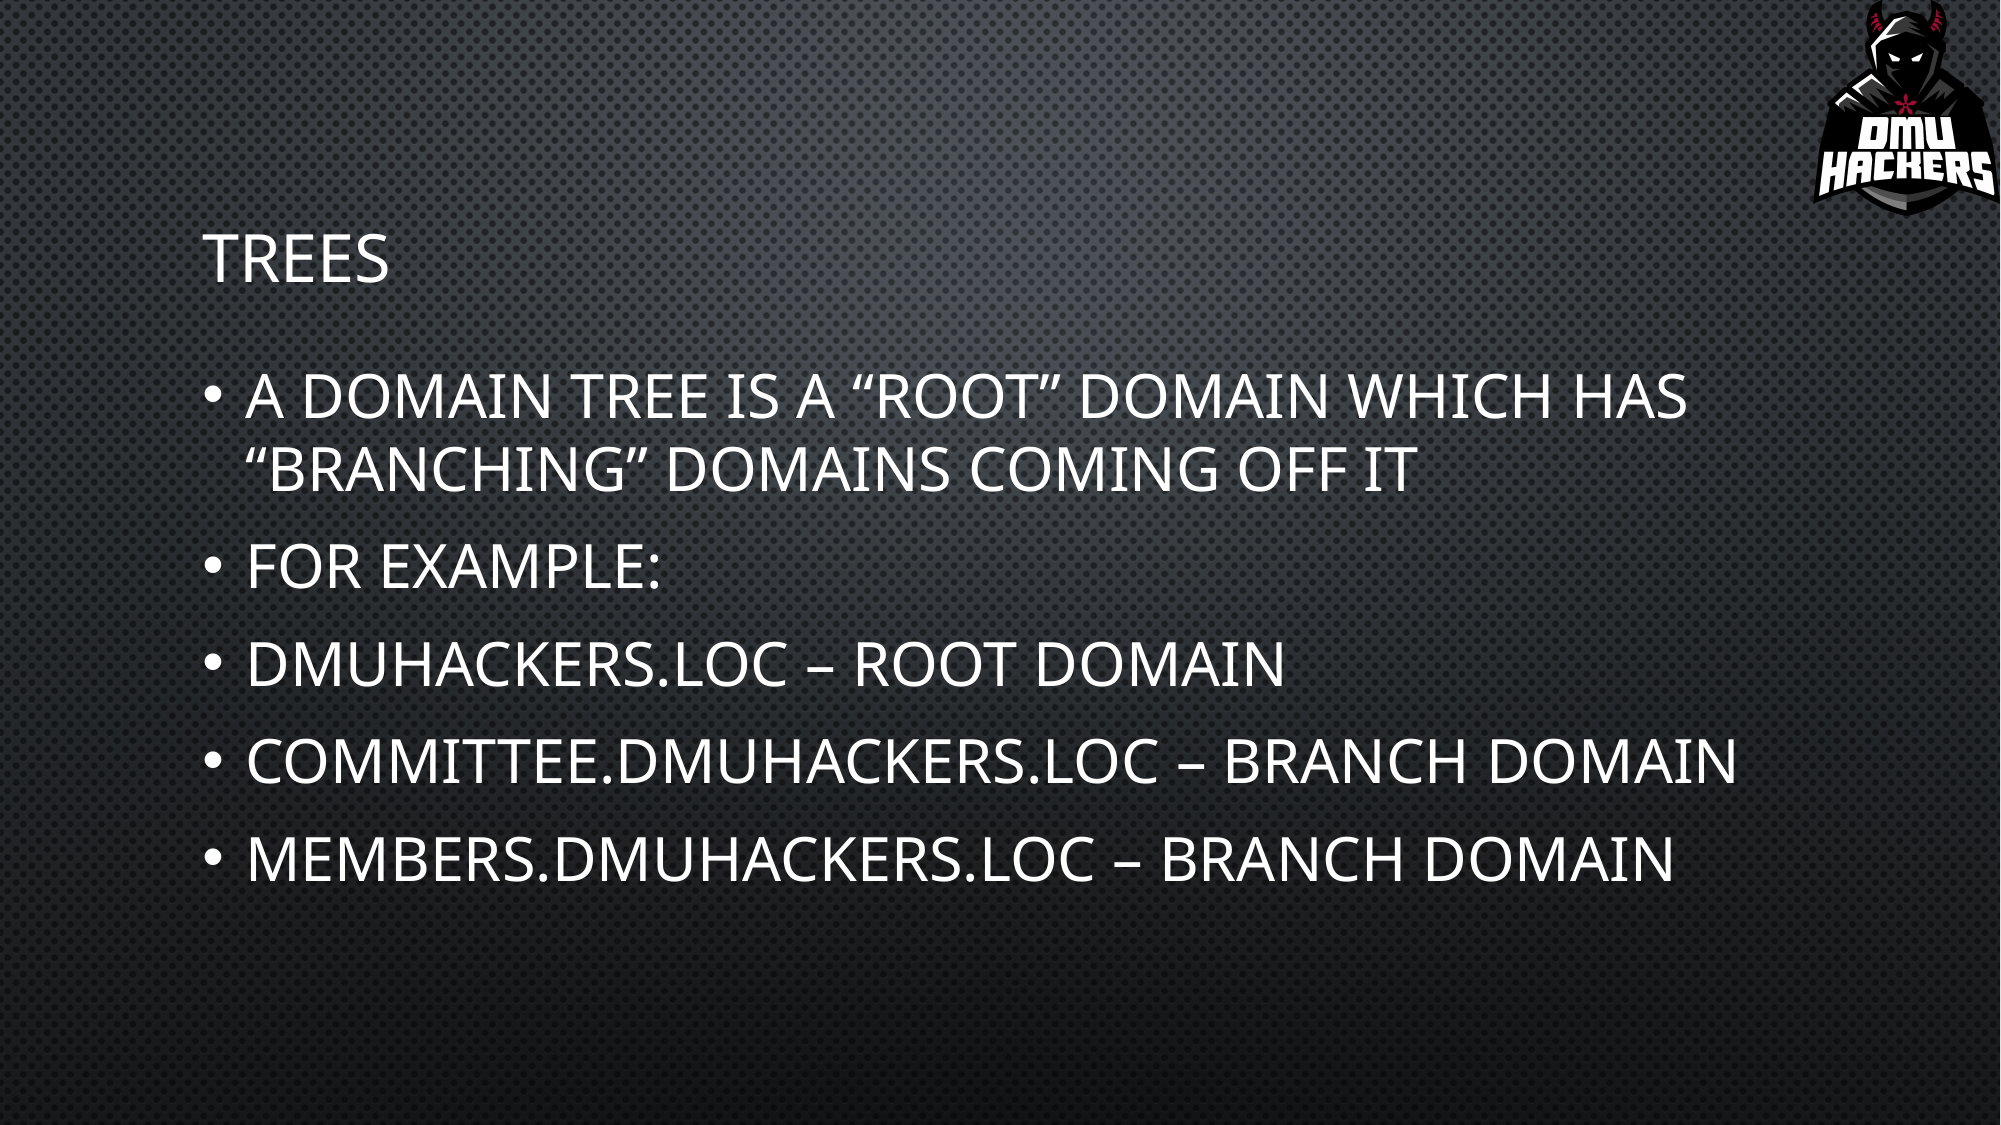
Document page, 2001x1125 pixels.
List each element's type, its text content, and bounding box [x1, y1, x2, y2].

picture [0, 0, 2001, 1125]
title TREES [187, 99, 1813, 299]
list A domain tree is a “root” domain which has “branching” domains coming off it For example: DMUHACKERS.LOC – root domain Committee.dmuhackers.LOC – branch domain Members.dmuhackers.LOC – branch domain [187, 299, 1813, 950]
